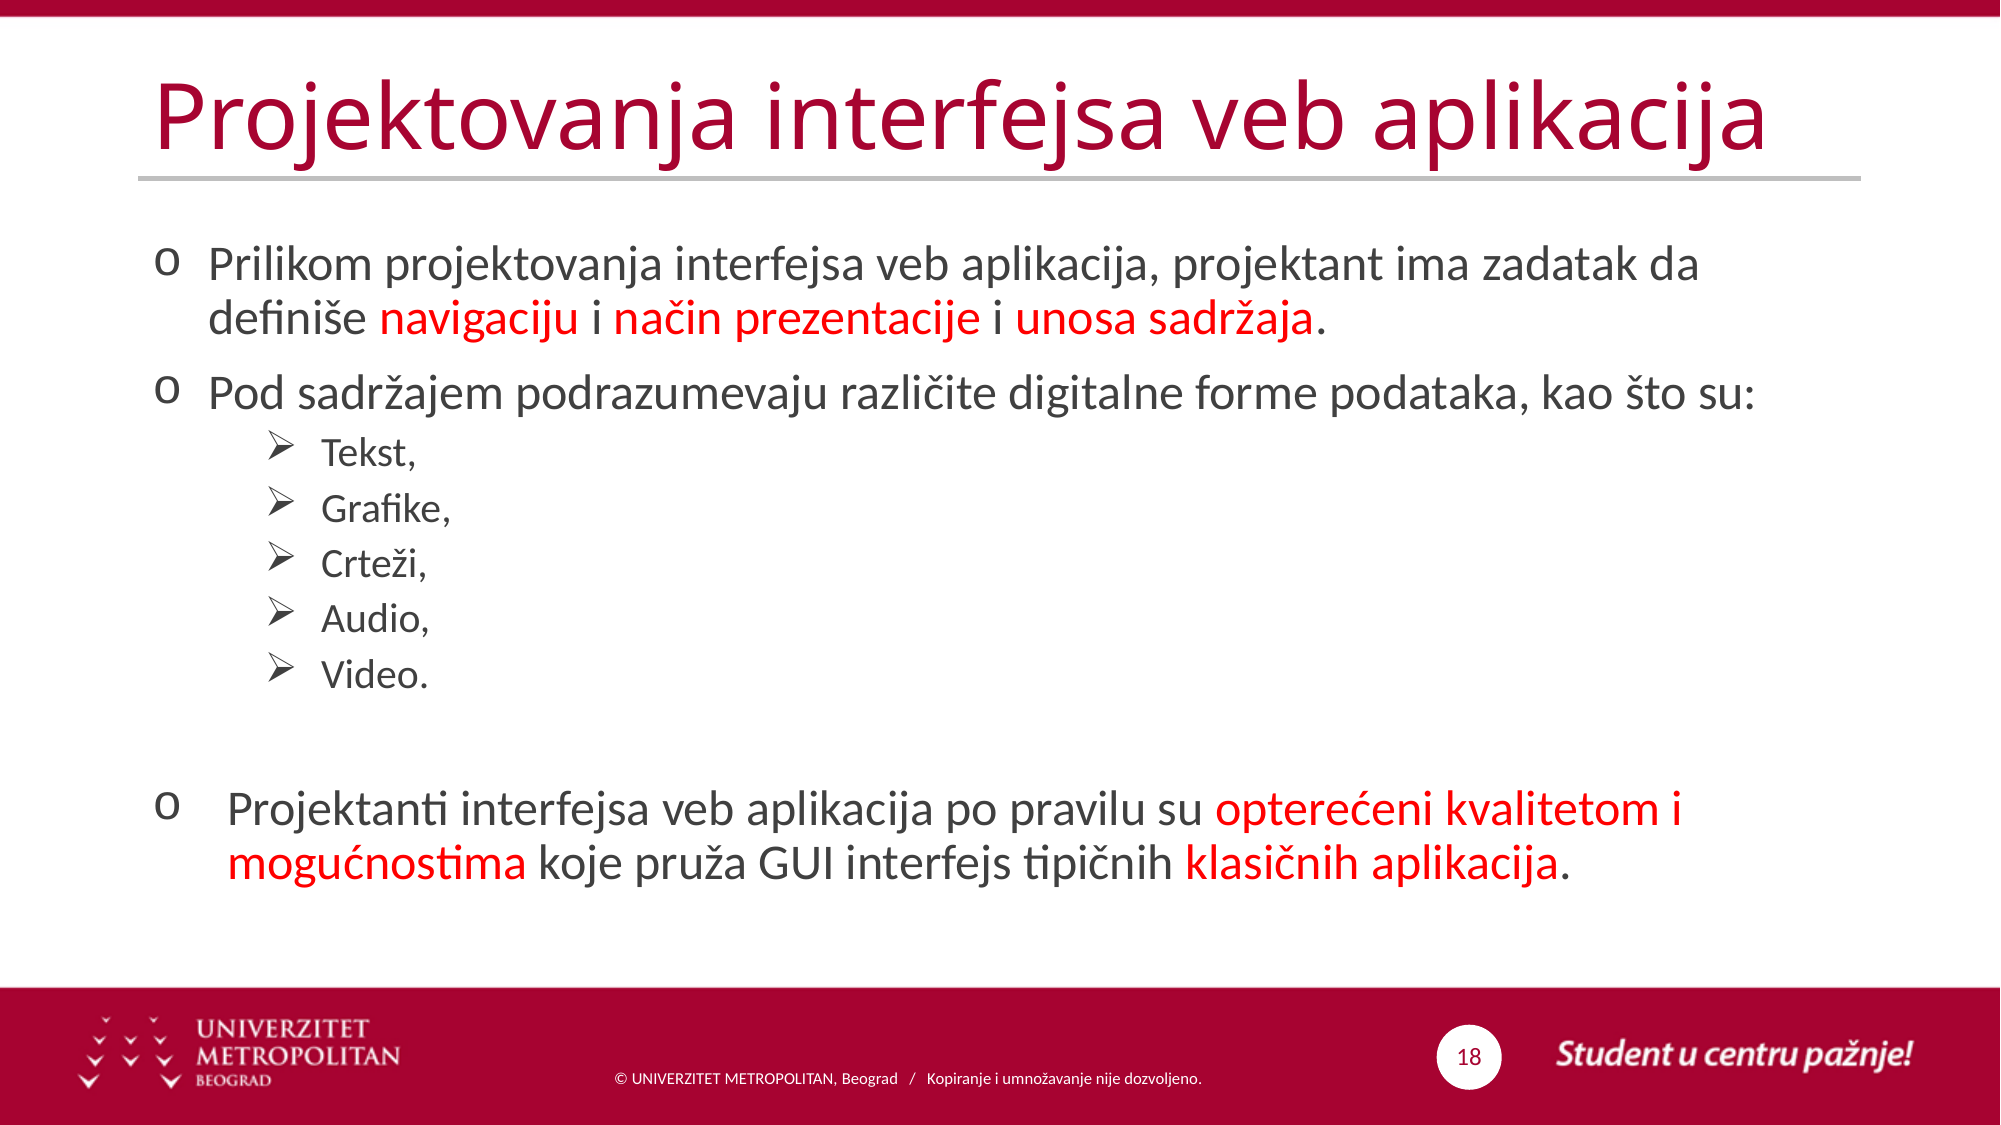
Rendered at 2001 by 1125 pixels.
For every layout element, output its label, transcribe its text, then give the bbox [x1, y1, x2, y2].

list Prilikom projektovanja interfejsa veb aplikacija, projektant ima zadatak da definiše navigaciju i način prezentacije i unosa sadržaja. Pod sadržajem podrazumevaju različite digitalne forme podataka, kao što su: Tekst, Grafike, Crteži, Audio, Video. Projektanti interfejsa veb aplikacija po pravilu su opterećeni kvalitetom i mogućnostima koje pruža GUI interfejs tipičnih klasičnih aplikacija. [137, 230, 1863, 944]
picture [0, 0, 2000, 1125]
title Projektovanja interfejsa veb aplikacija [137, 63, 1863, 202]
